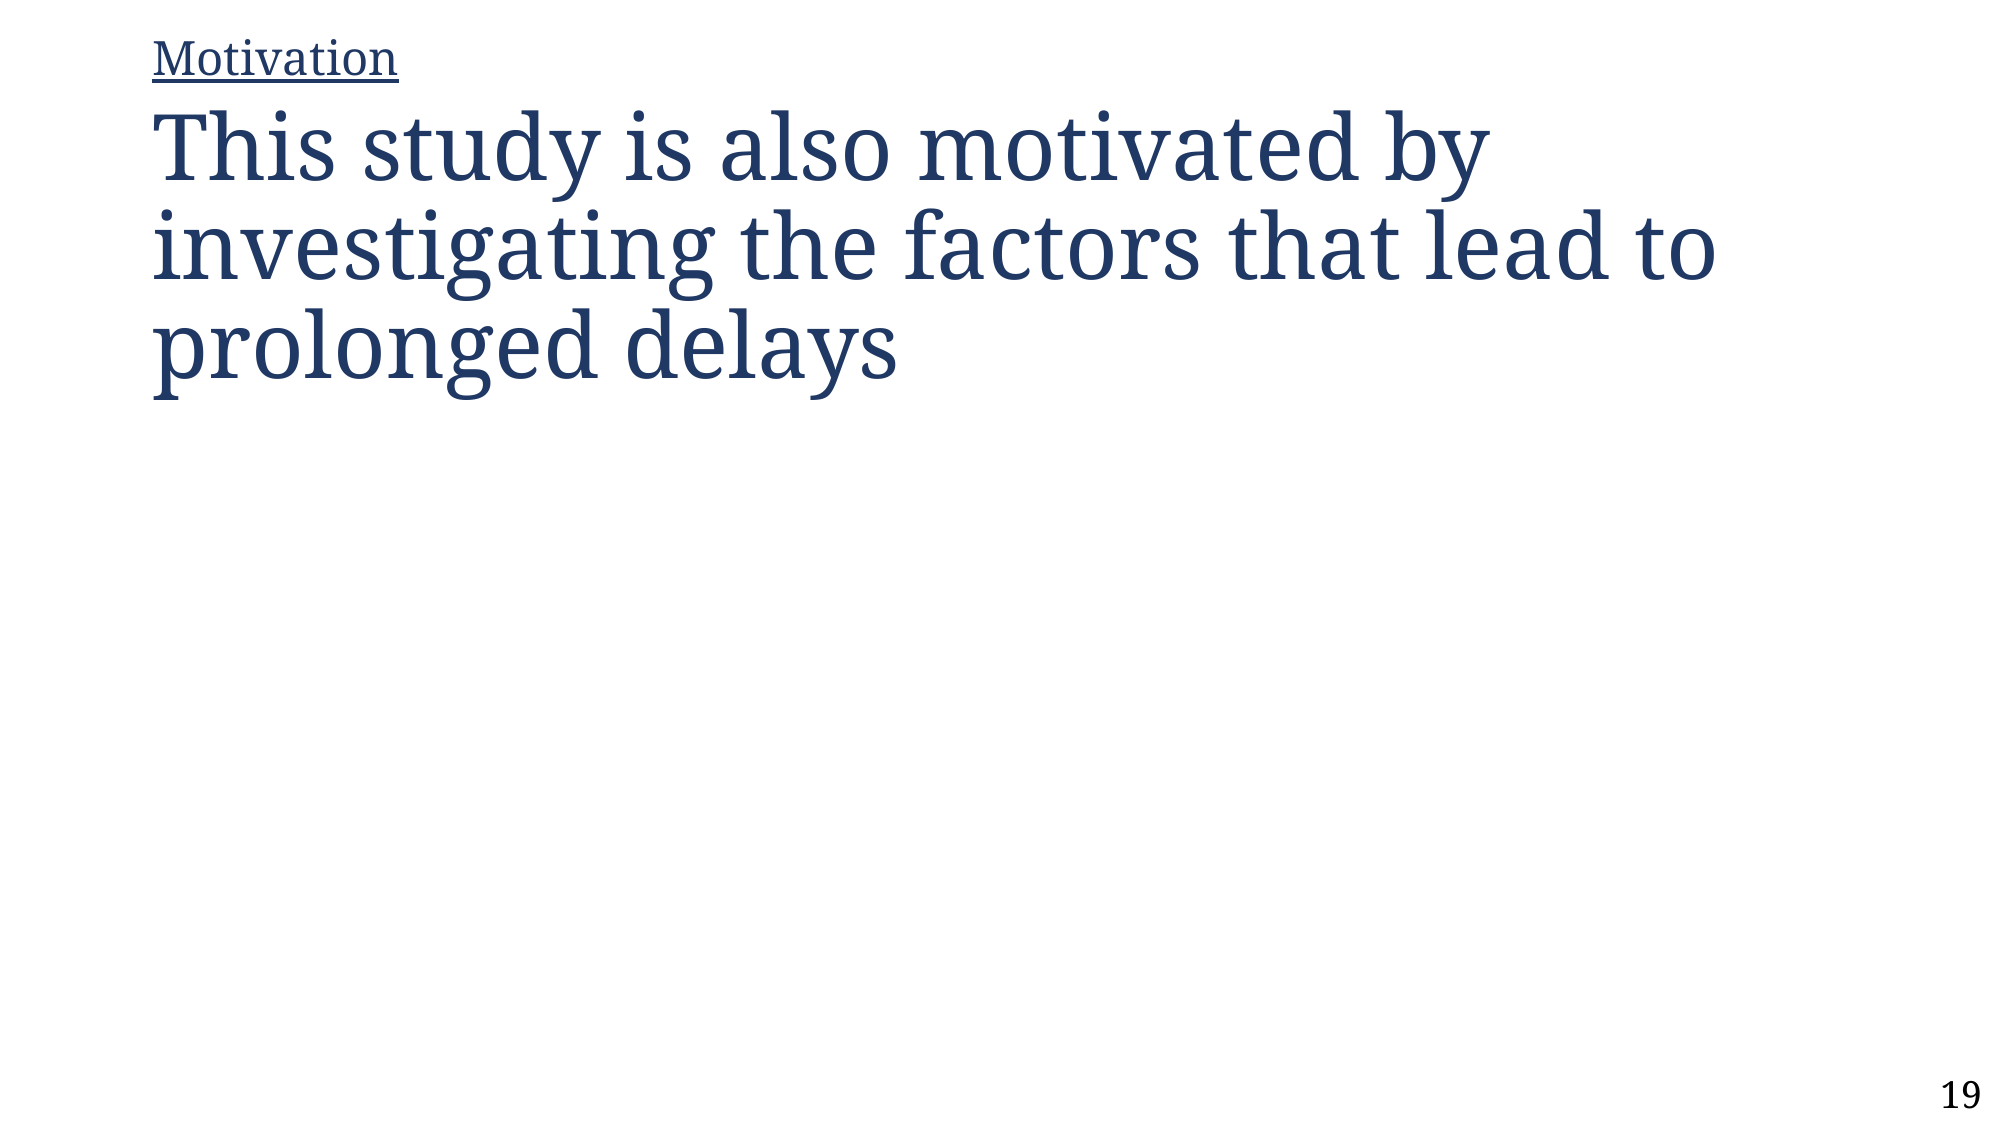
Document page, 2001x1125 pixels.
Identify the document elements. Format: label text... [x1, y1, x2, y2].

text_box 19 [1925, 1063, 2000, 1124]
list Motivation [137, 27, 1863, 94]
title This study is also motivated by investigating the factors that lead to prolonged delays [137, 94, 1863, 414]
